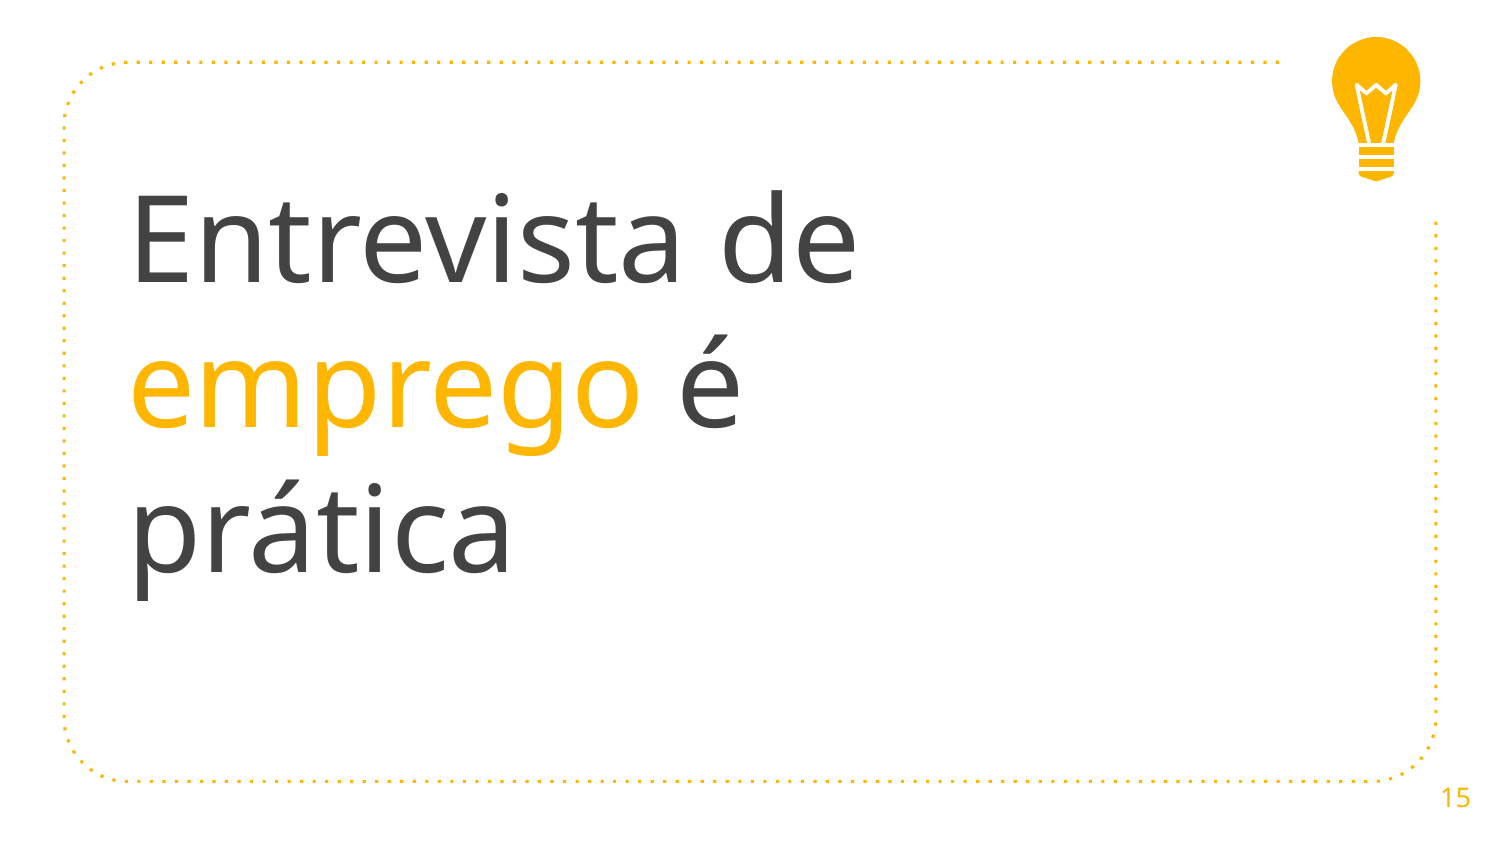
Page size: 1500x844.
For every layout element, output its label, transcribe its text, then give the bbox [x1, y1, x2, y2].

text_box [1331, 36, 1421, 182]
title Entrevista de emprego é prática [112, 146, 1278, 287]
slide_number 15 [1411, 753, 1500, 844]
